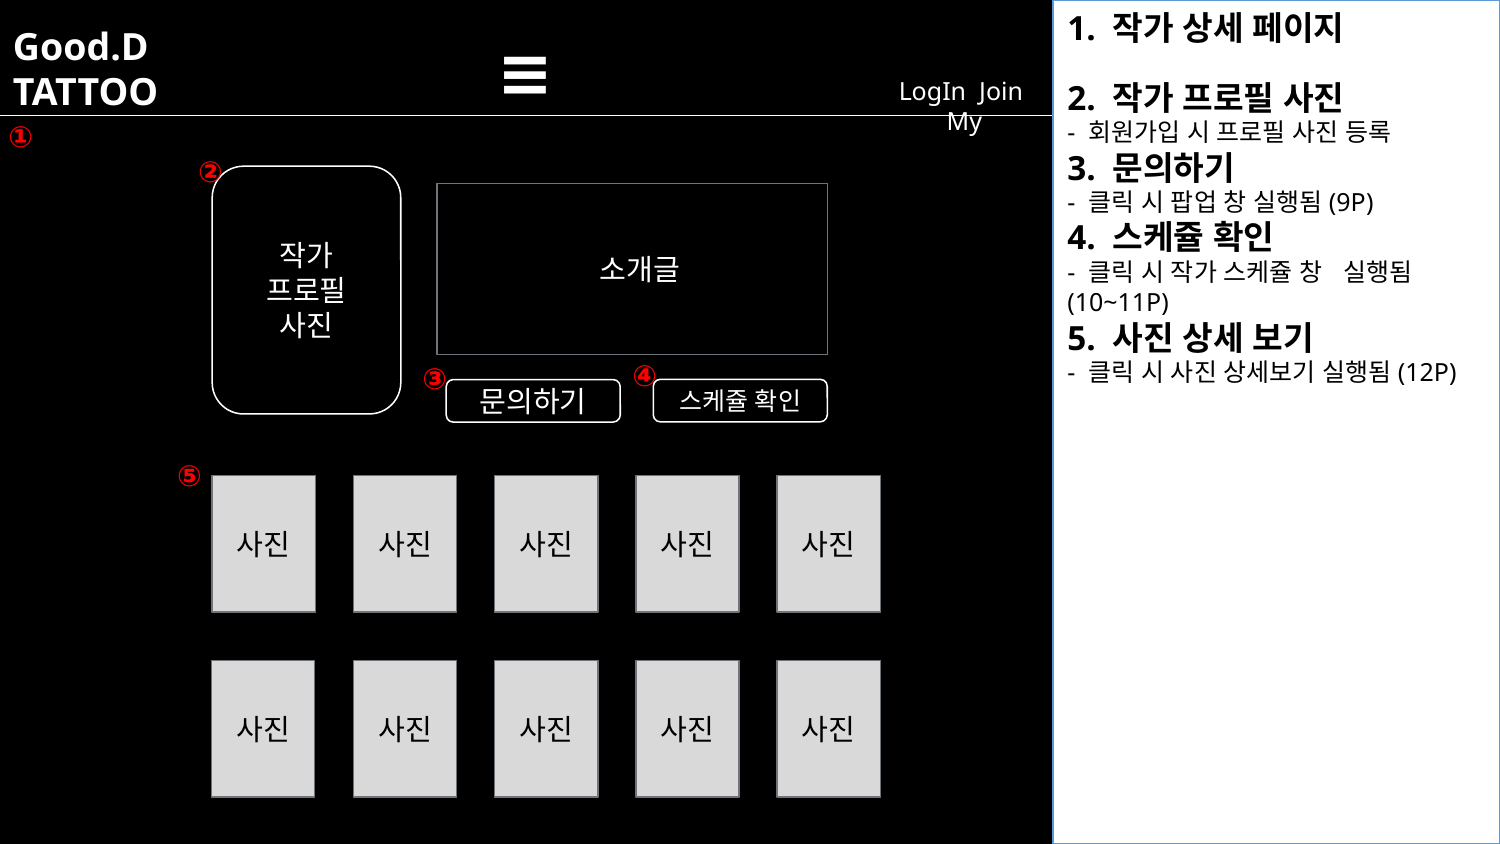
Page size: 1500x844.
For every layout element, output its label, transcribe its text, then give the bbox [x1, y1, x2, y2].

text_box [0, 16, 1053, 798]
text_box 1. 작가 상세 페이지 2. 작가 프로필 사진 - 회원가입 시 프로필 사진 등록 3. 문의하기 - 클릭 시 팝업 창 실행됨(9P) 4. 스케쥴 확인 - 클릭 시 작가 스케쥴 창 실행됨(10~11P) 5. 사진 상세 보기 - 클릭 시 사진 상세보기 실행됨(12P) [1052, 0, 1500, 844]
